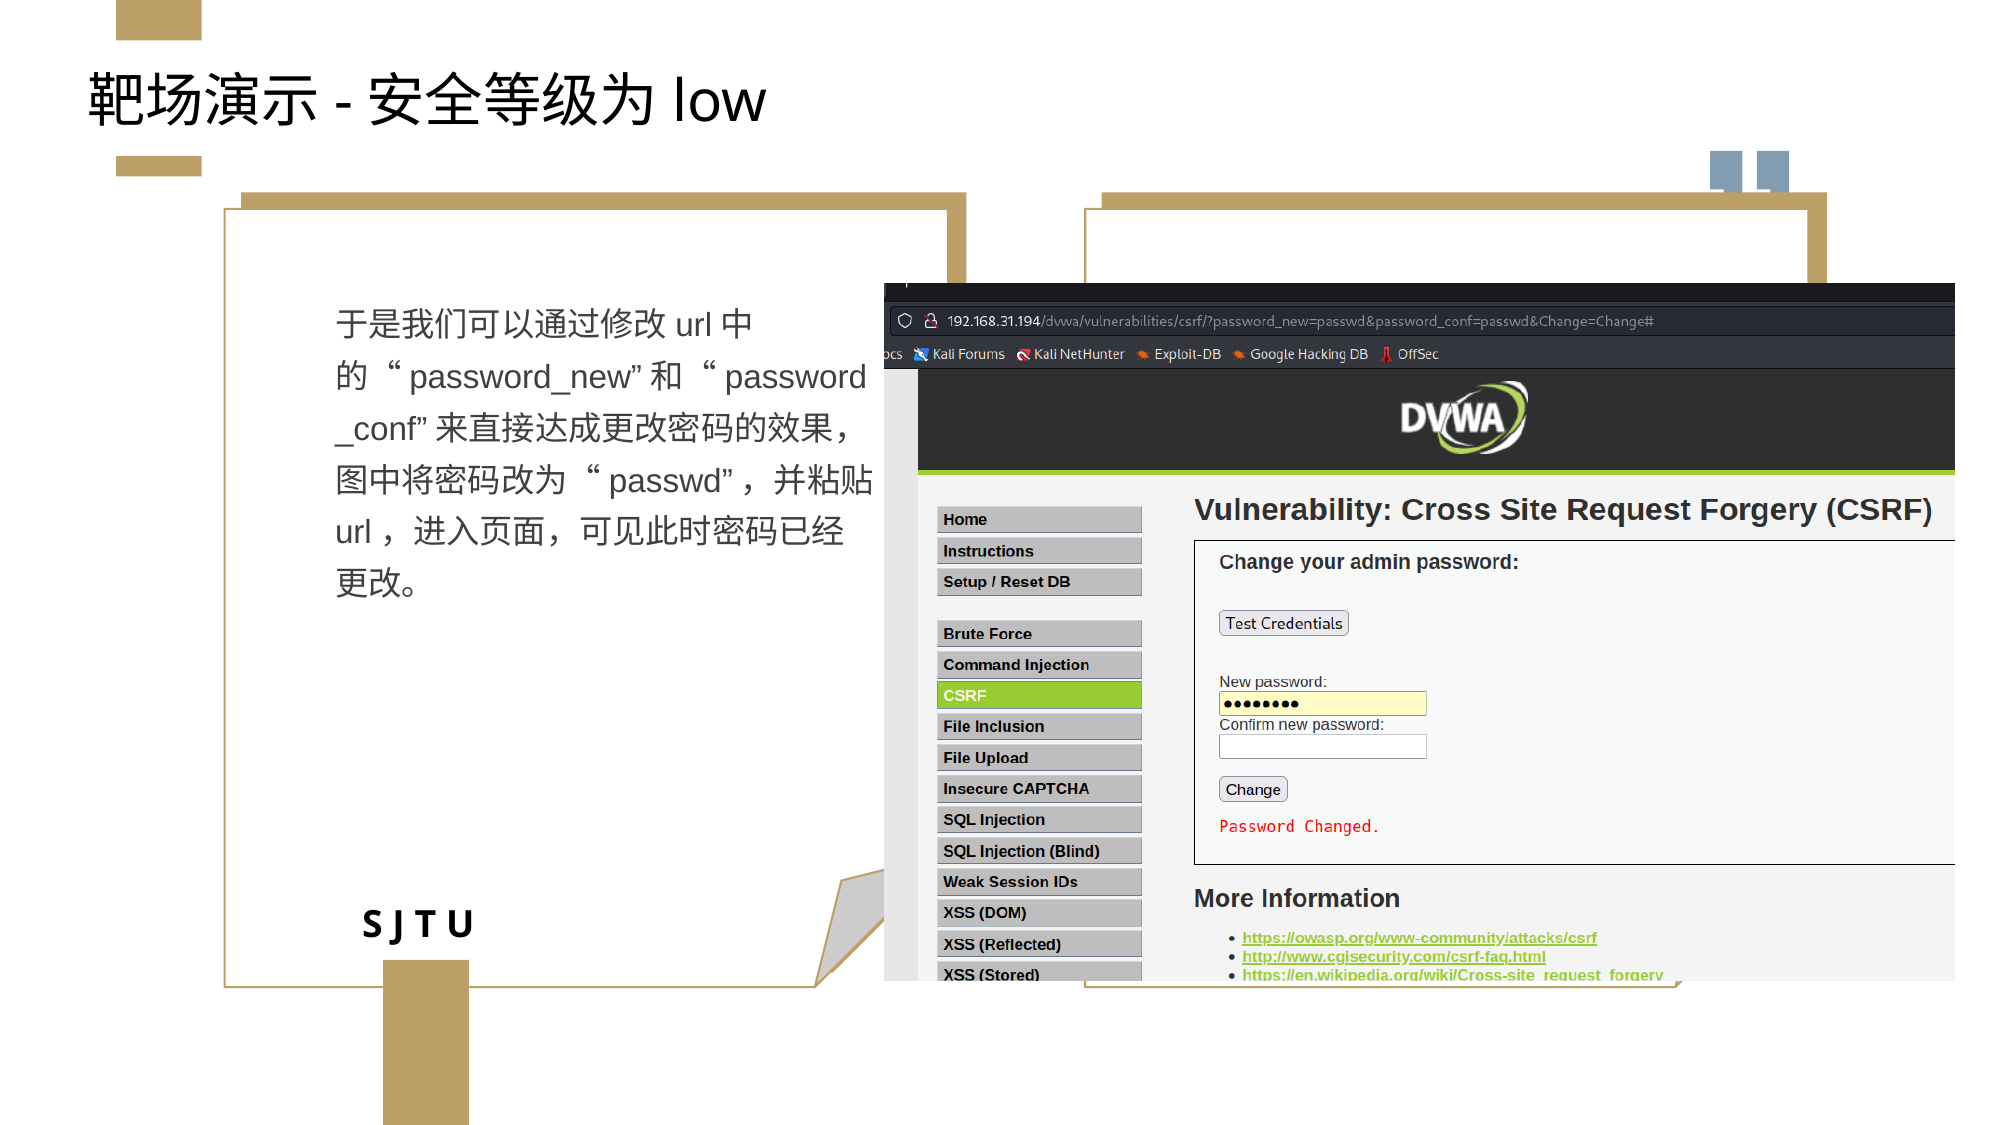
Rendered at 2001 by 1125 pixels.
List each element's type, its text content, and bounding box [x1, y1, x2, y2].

picture [884, 283, 1955, 981]
text_box 靶场演示-安全等级为low [72, 55, 1884, 141]
text_box 于是我们可以通过修改url中的“password_new”和“password_conf”来直接达成更改密码的效果，图中将密码改为“passwd”，并粘贴url，进入页面，可见此时密码已经更改。 [320, 283, 884, 610]
